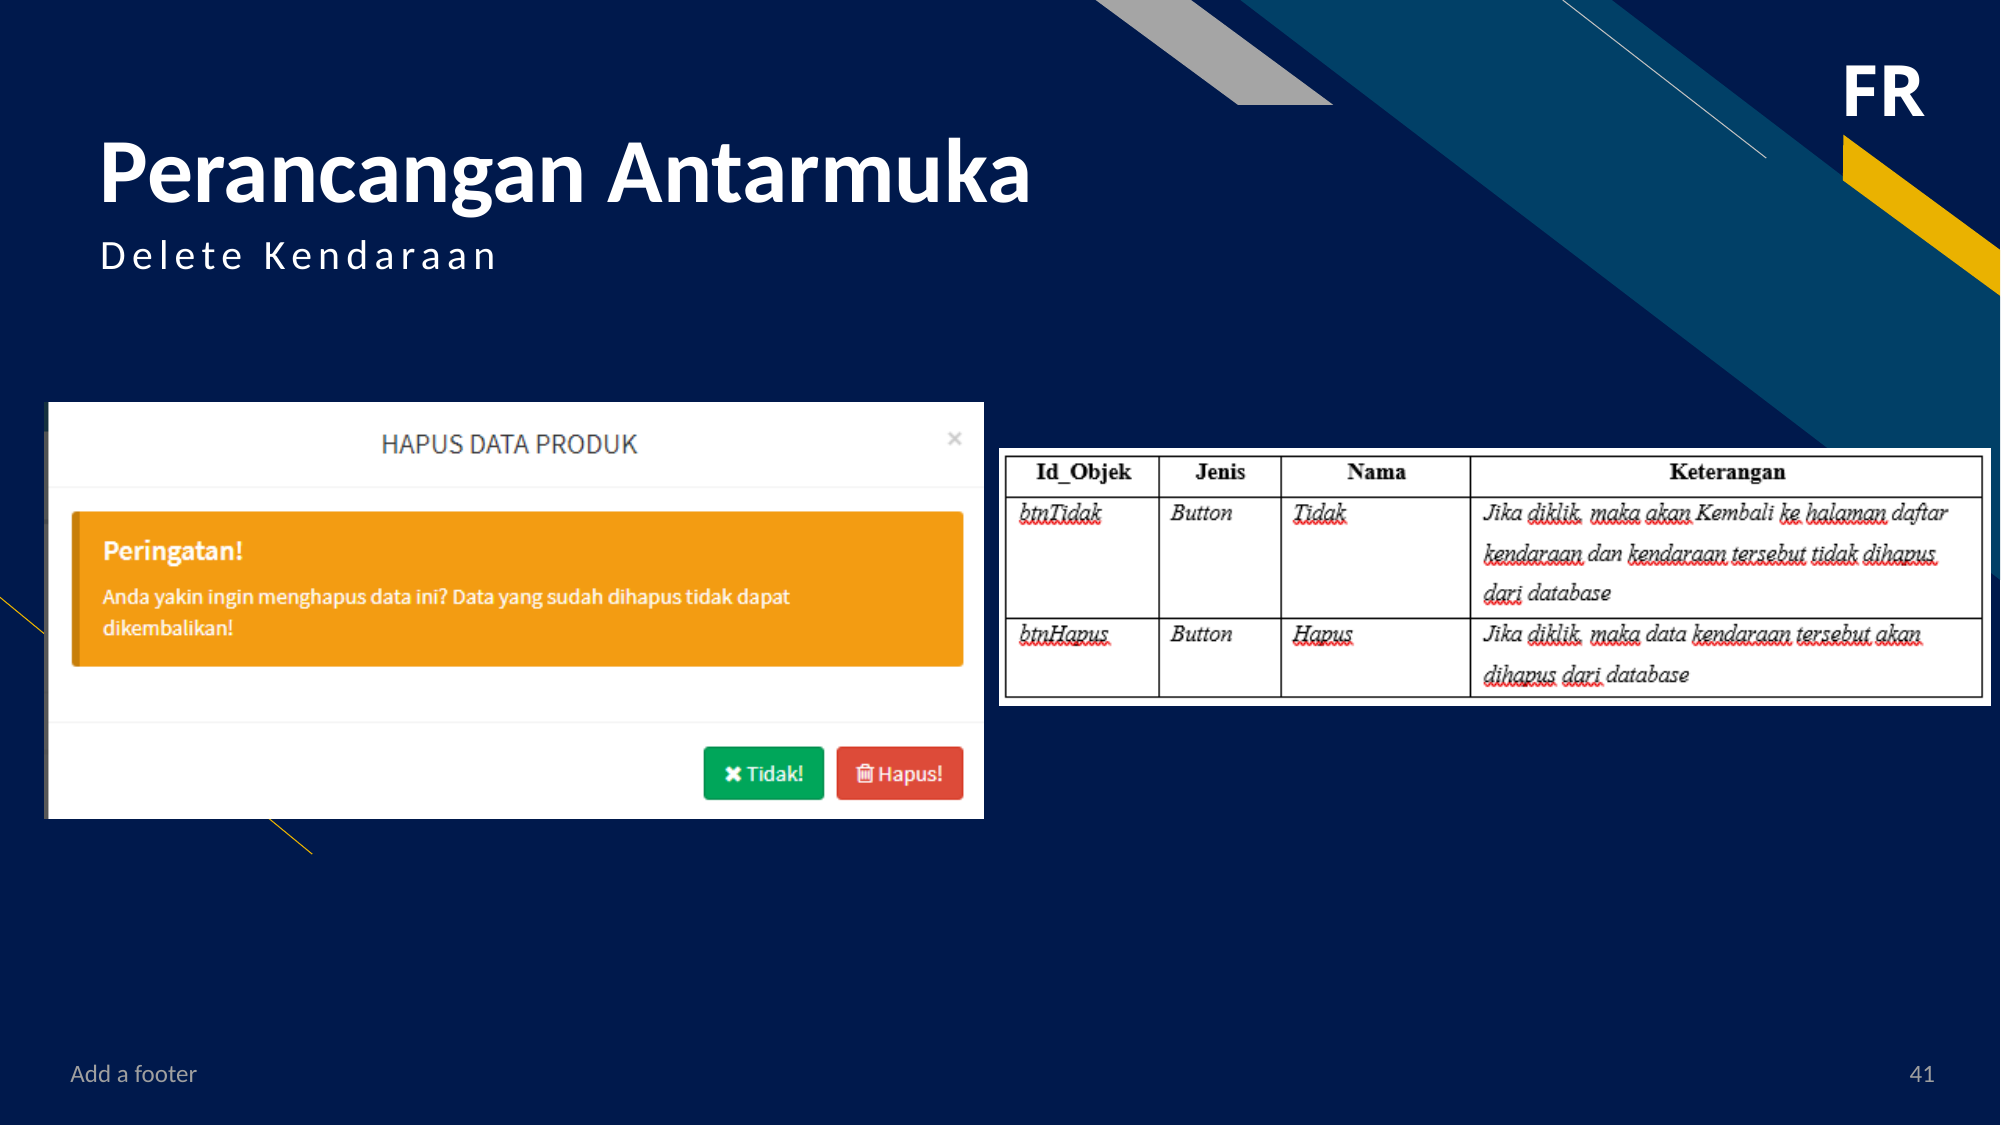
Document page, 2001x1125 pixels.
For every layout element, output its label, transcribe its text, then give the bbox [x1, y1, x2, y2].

picture [44, 402, 984, 819]
picture [999, 448, 1991, 706]
title Perancangan Antarmuka [85, 34, 1453, 223]
footer Add a footer [55, 1042, 731, 1103]
slide_number 41 [1828, 1042, 1950, 1103]
list Delete Kendaraan [85, 225, 1295, 326]
